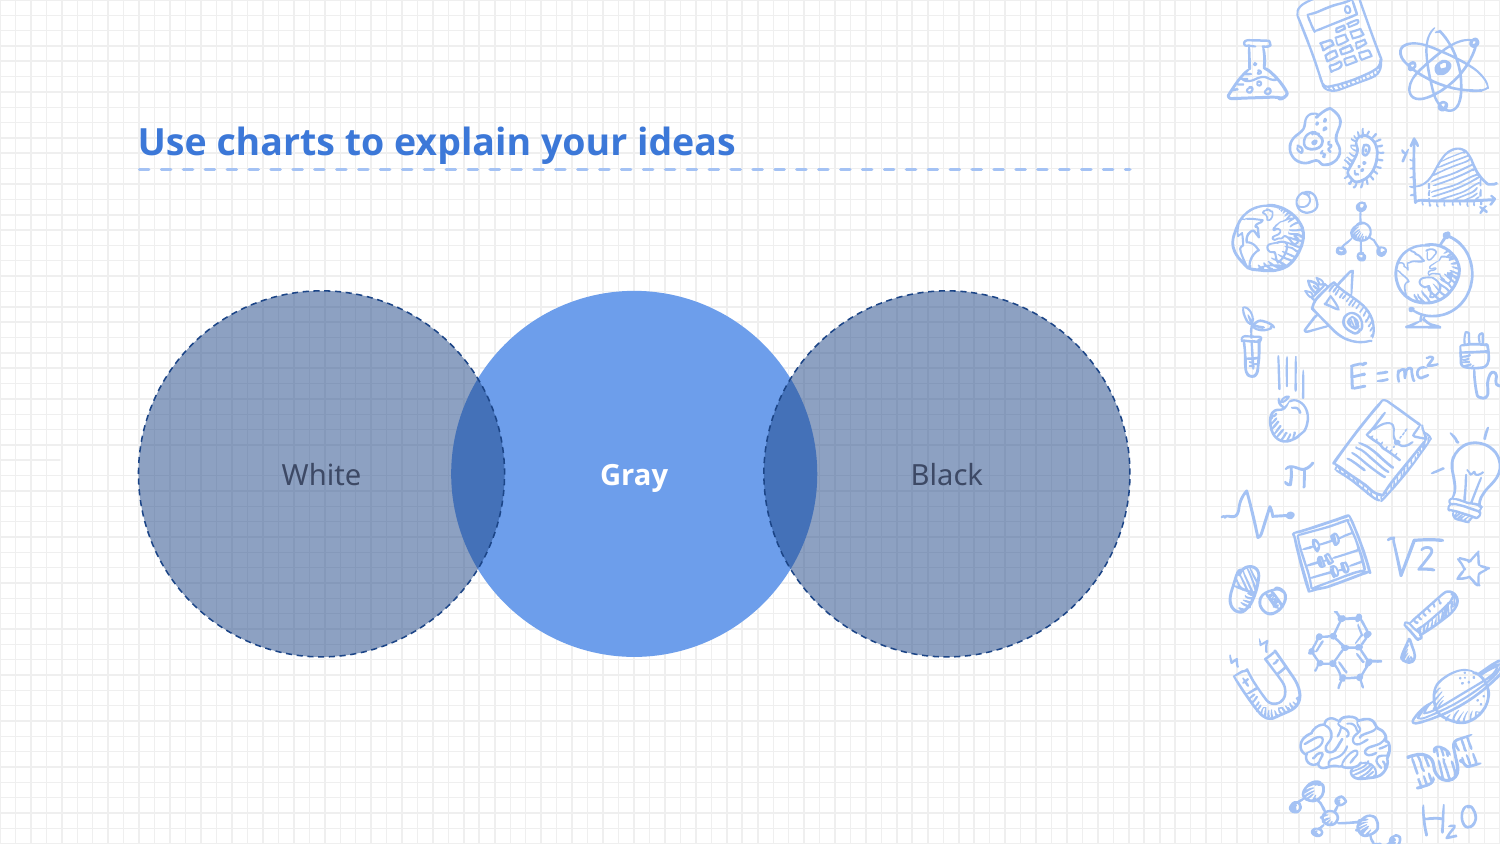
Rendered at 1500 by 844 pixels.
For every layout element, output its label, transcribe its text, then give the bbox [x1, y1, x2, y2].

text_box Black [763, 290, 1130, 657]
title Use charts to explain your ideas [122, 36, 1130, 178]
text_box Gray [478, 290, 791, 657]
text_box White [138, 290, 505, 657]
